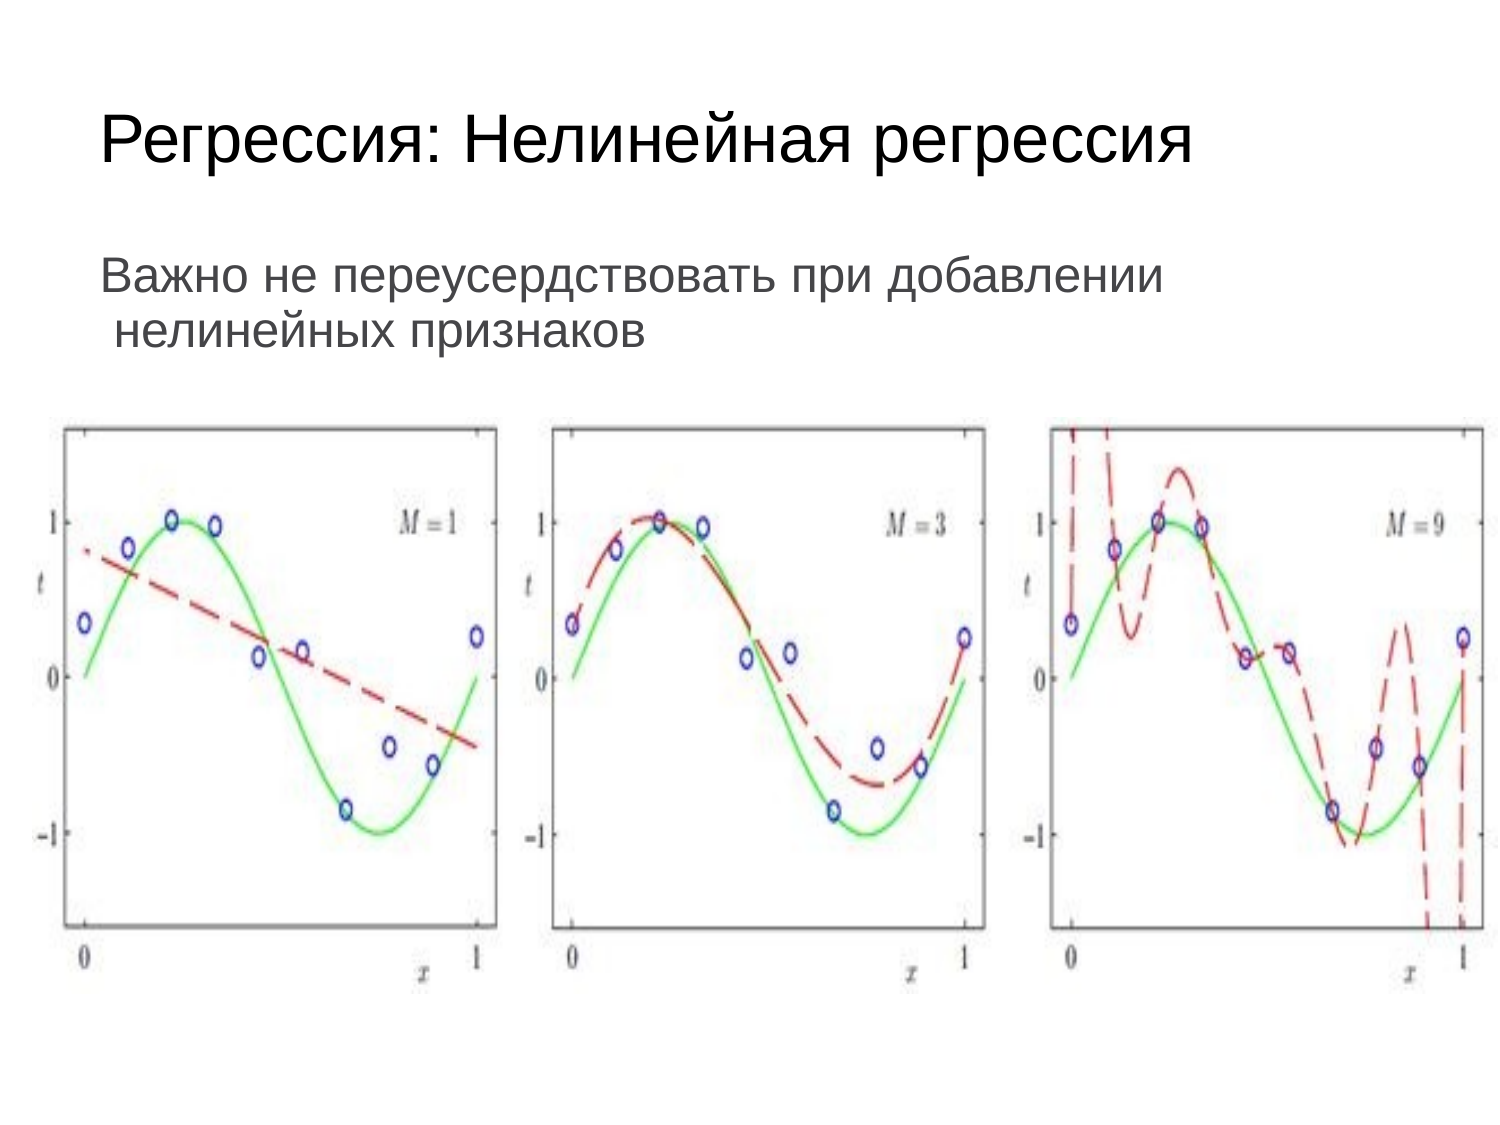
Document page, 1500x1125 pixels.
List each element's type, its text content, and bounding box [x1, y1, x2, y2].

text_box Регрессия: Нелинейная регрессия [97, 91, 1199, 177]
text_box Важно не переусердствовать при добавлении нелинейных признаков [97, 239, 1171, 358]
picture [32, 417, 1498, 994]
